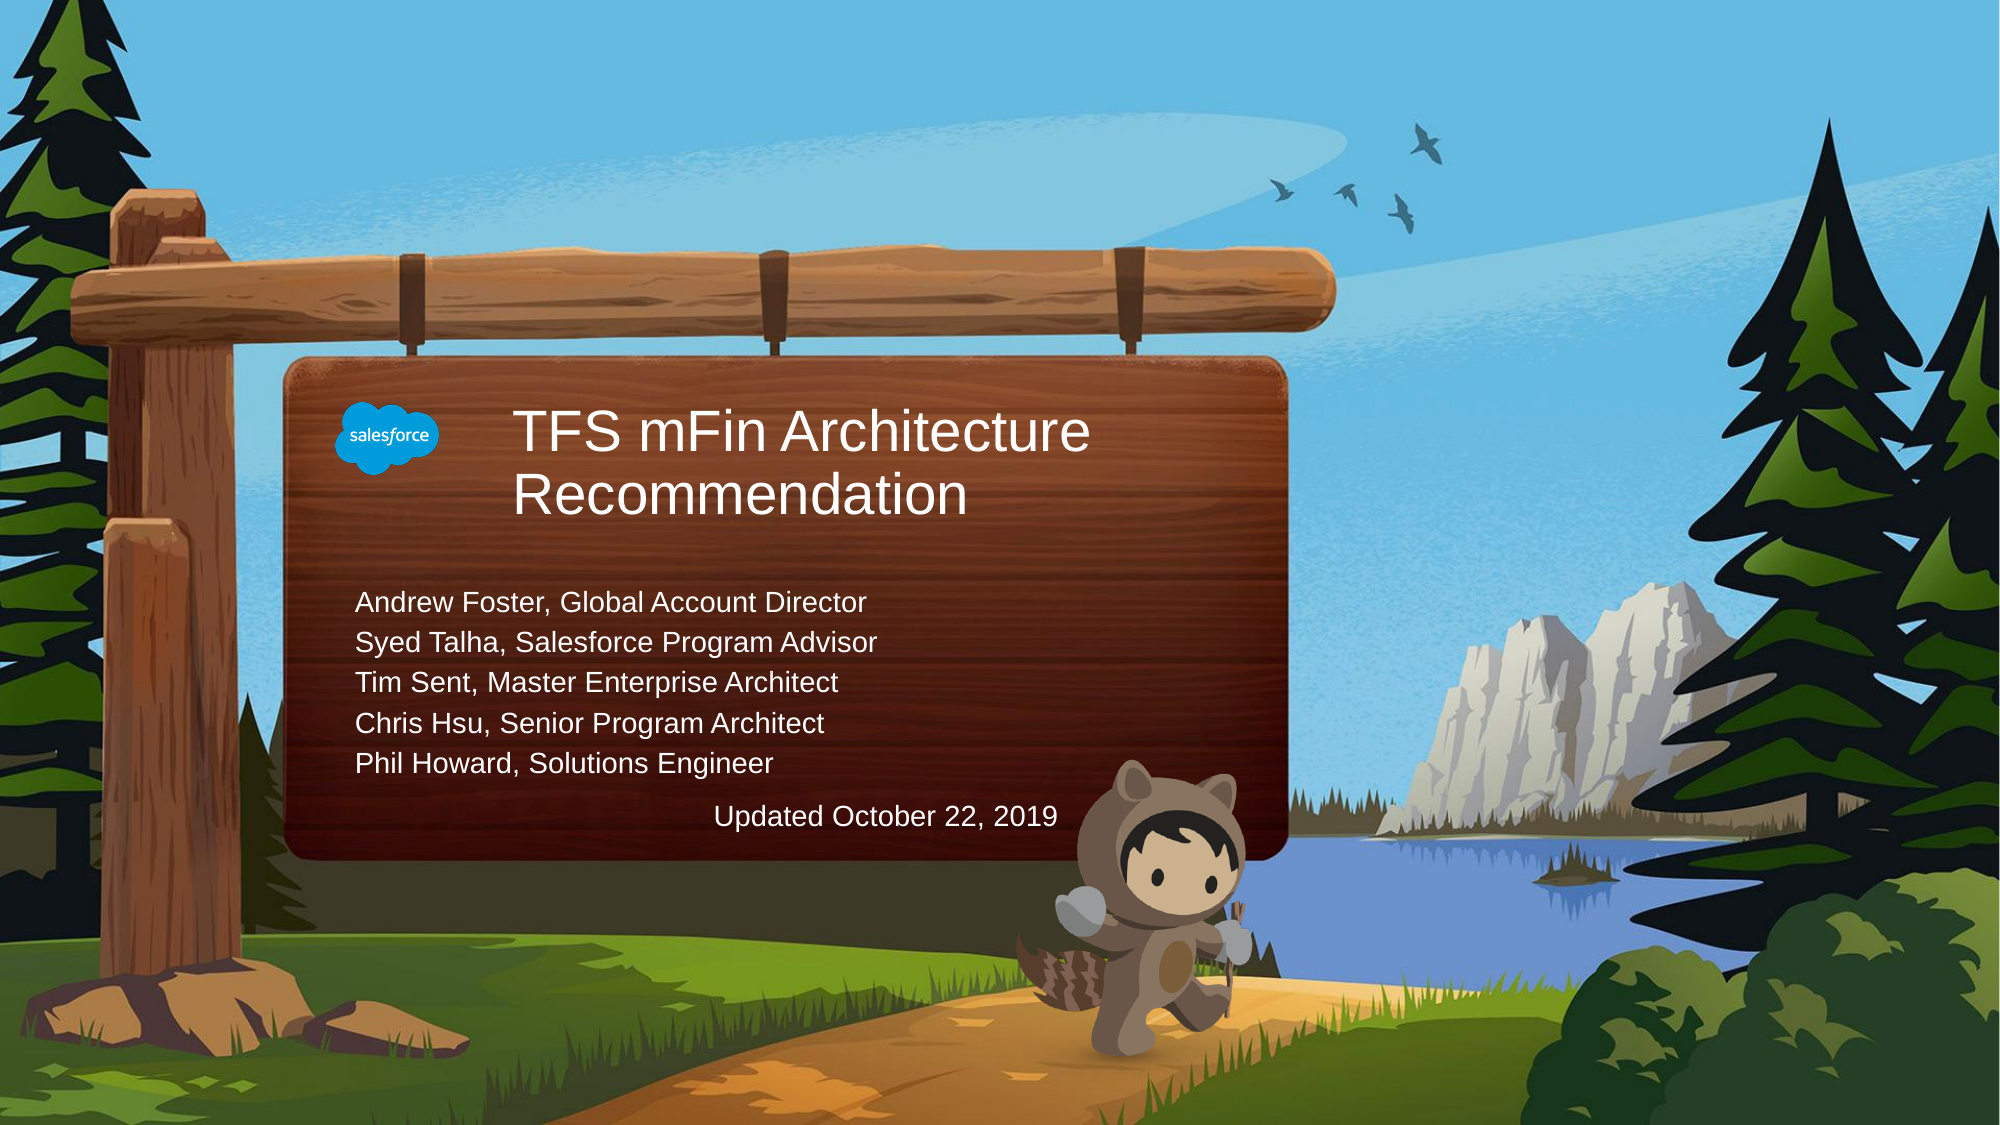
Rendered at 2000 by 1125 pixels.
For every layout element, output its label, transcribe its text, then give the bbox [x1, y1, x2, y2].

list Updated October 22, 2019 [344, 797, 1059, 845]
list Andrew Foster, Global Account Director Syed Talha, Salesforce Program Advisor Tim Sent, Master Enterprise Architect Chris Hsu, Senior Program Architect Phil Howard, Solutions Engineer [354, 578, 1070, 734]
picture [0, 0, 2000, 1125]
title TFS mFin Architecture Recommendation [512, 314, 1400, 528]
